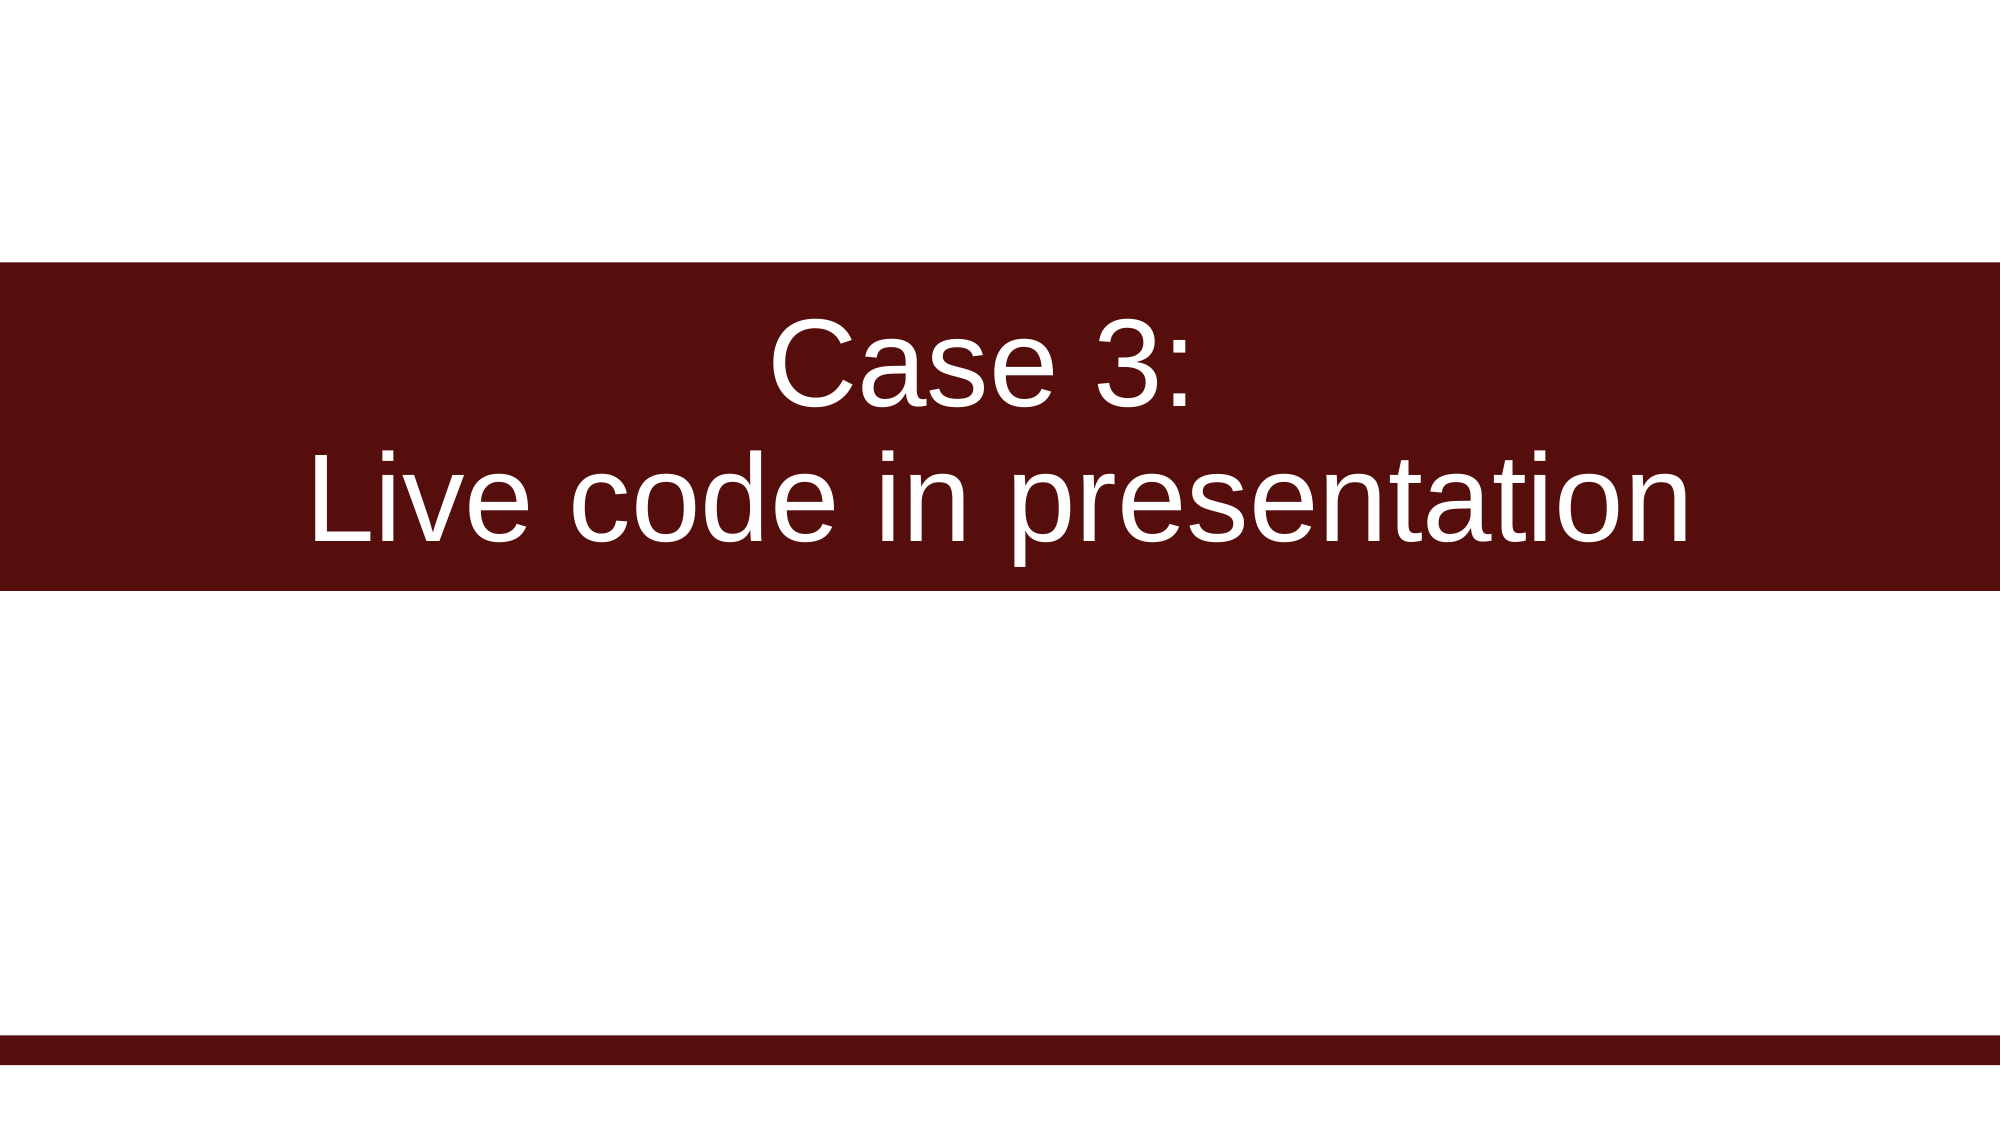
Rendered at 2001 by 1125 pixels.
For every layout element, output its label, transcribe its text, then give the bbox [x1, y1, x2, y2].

text_box [0, 1034, 2000, 1066]
title Case 3: Live code in presentation [249, 184, 1750, 576]
text_box [0, 261, 2000, 592]
